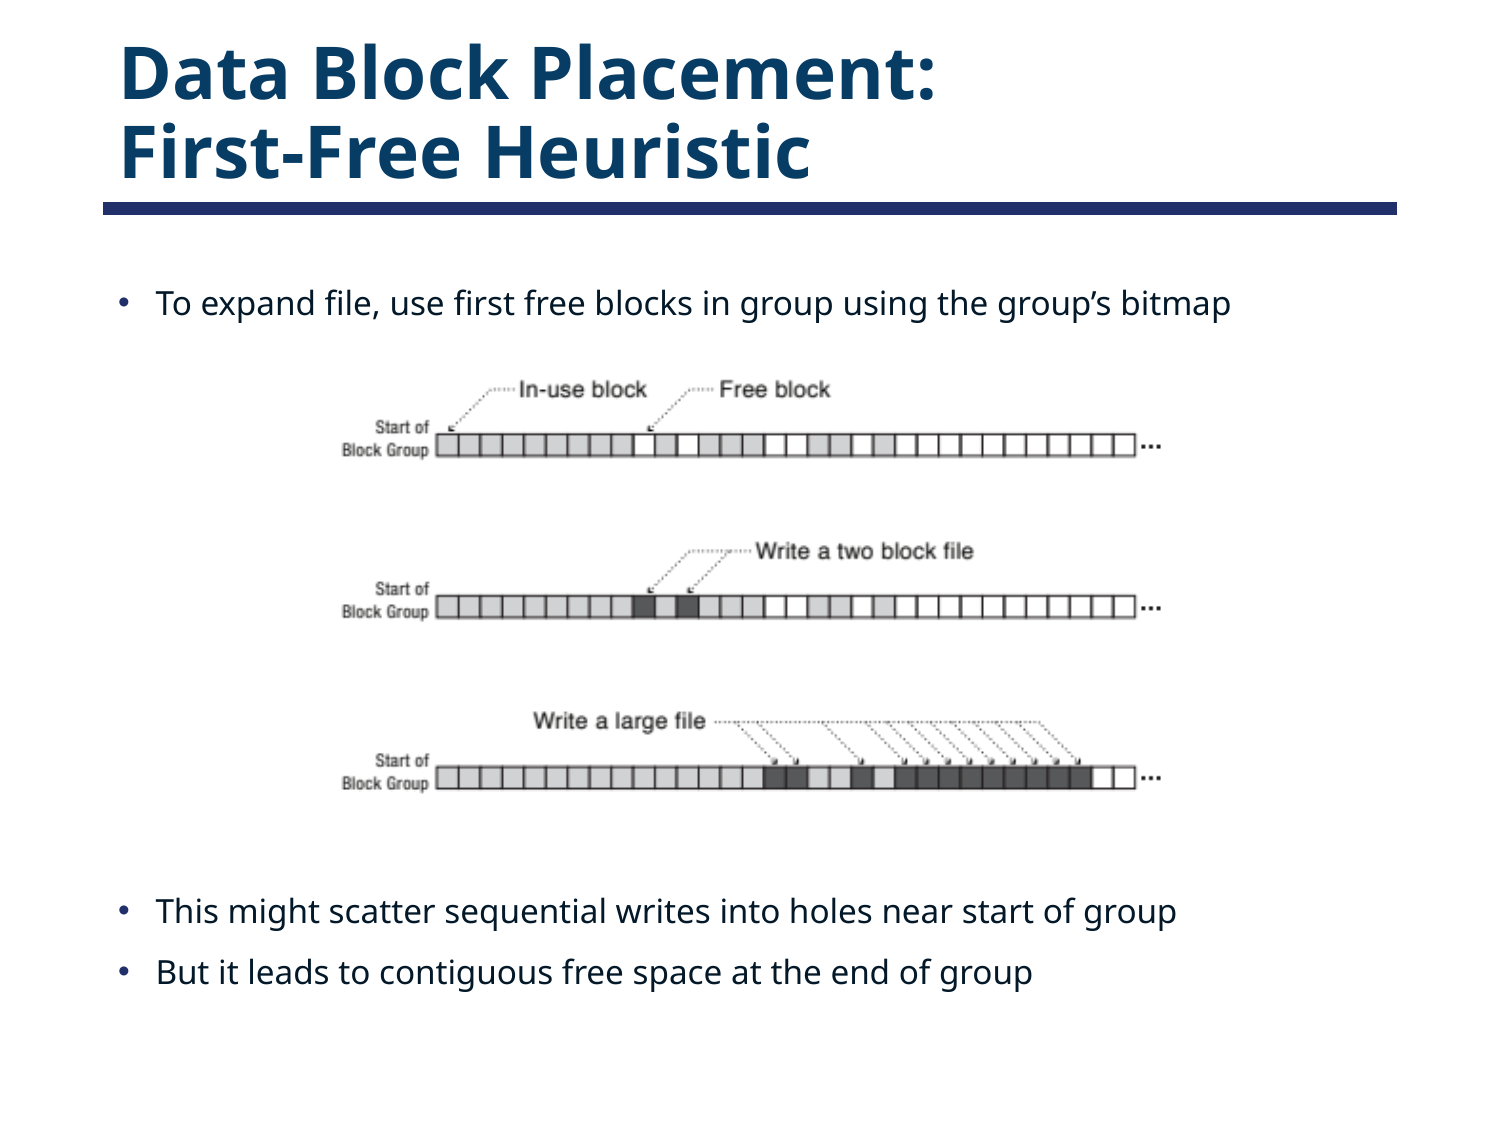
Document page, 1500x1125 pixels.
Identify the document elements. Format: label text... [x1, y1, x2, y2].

picture [323, 705, 1176, 797]
title Data Block Placement: First-Free Heuristic [103, 34, 1397, 197]
picture [323, 370, 1176, 472]
list To expand file, use first free blocks in group using the group’s bitmap This might scatter sequential writes into holes near start of group But it leads to contiguous free space at the end of group [103, 275, 1397, 1091]
picture [323, 530, 1176, 632]
